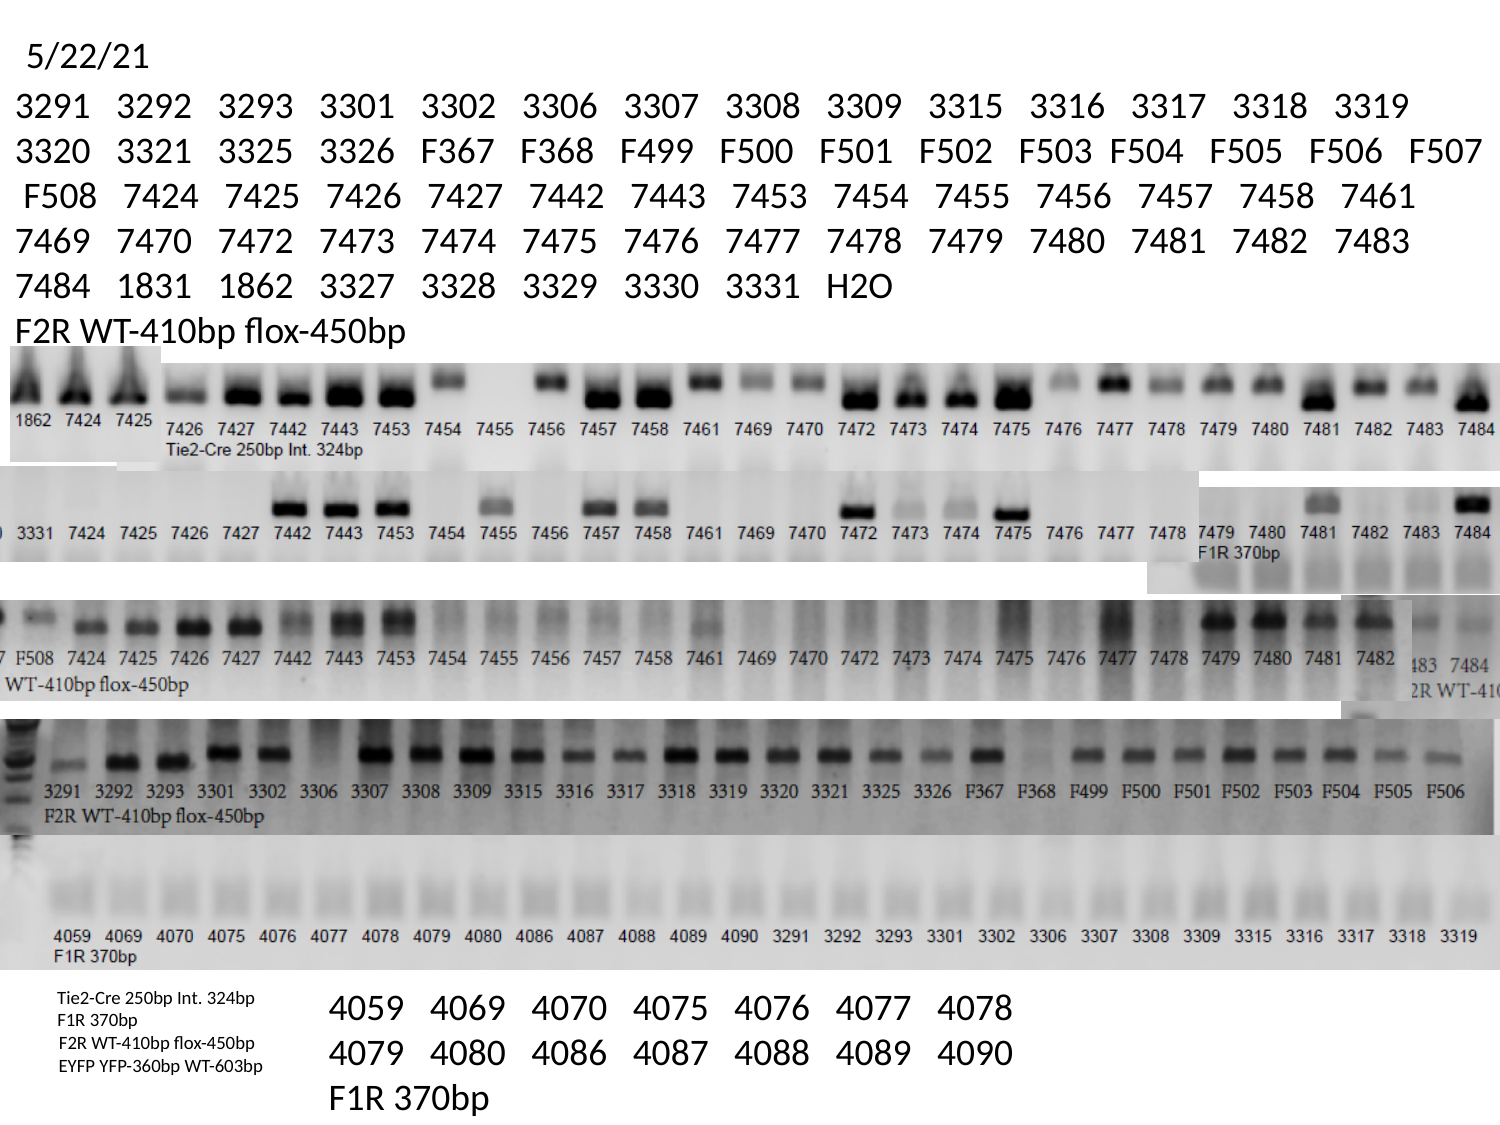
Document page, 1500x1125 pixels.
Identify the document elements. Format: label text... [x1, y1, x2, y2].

text_box Tie2-Cre 250bp Int. 324bp [42, 978, 270, 1016]
text_box EYFP YFP-360bp WT-603bp [43, 1046, 278, 1085]
text_box F2R WT-410bp flox-450bp [44, 1023, 270, 1046]
text_box 5/22/21 [11, 23, 165, 73]
text_box 4059 4069 4070 4075 4076 4077 4078 4079 4080 4086 4087 4088 4089 4090 F1R 370bp [313, 978, 1064, 1125]
picture [0, 345, 1500, 594]
text_box F1R 370bp [42, 1000, 153, 1038]
text_box 3291 3292 3293 3301 3302 3306 3307 3308 3309 3315 3316 3317 3318 3319 3320 3321 3325 3326 F367 F368 F499 F500 F501 F502 F503 F504 F505 F506 F507 F508 7424 7425 7426 7427 7442 7443 7453 7454 7455 7456 7457 7458 7461 7469 7470 7472 7473 7474 7475 7476 7477 7478 7479 7480 7481 7482 7483 7484 1831 1862 3327 3328 3329 3330 3331 H2O F2R WT-410bp flox-450bp [0, 73, 1500, 359]
picture [0, 595, 1500, 970]
